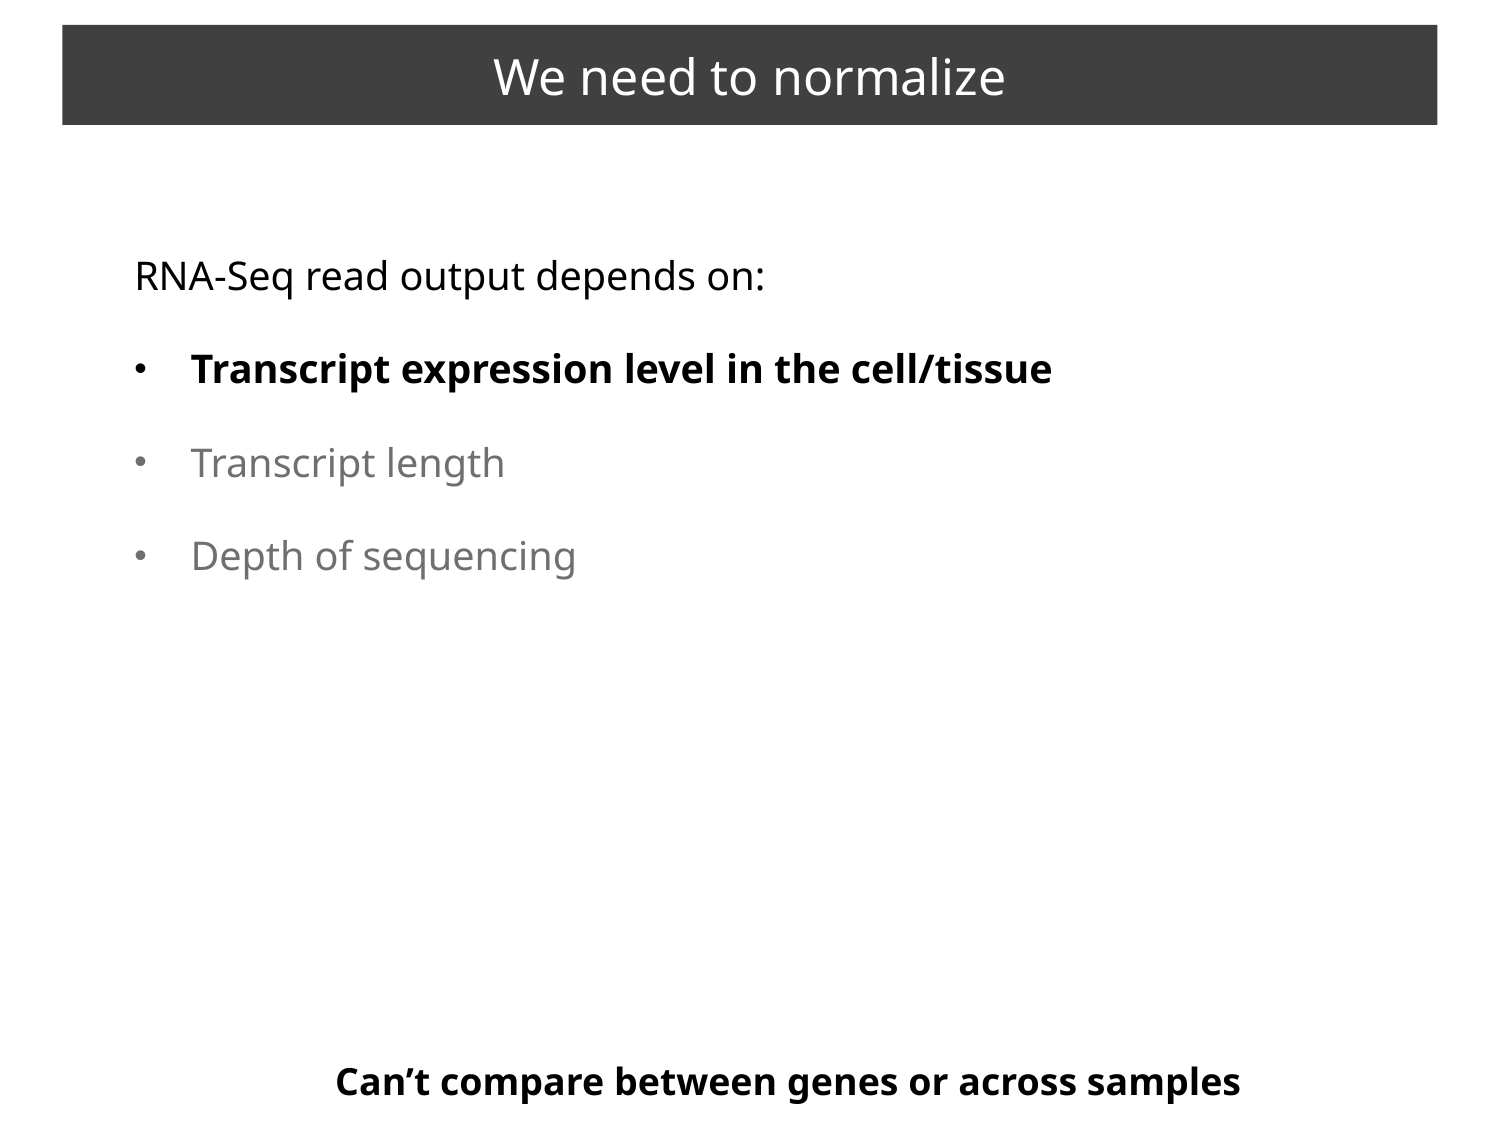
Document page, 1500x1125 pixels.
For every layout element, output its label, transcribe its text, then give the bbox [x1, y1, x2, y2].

title We need to normalize [62, 24, 1438, 126]
text_box RNA-Seq read output depends on: Transcript expression level in the cell/tissue Transcript length Depth of sequencing [119, 236, 1381, 627]
text_box Can’t compare between genes or across samples [320, 1051, 1258, 1111]
